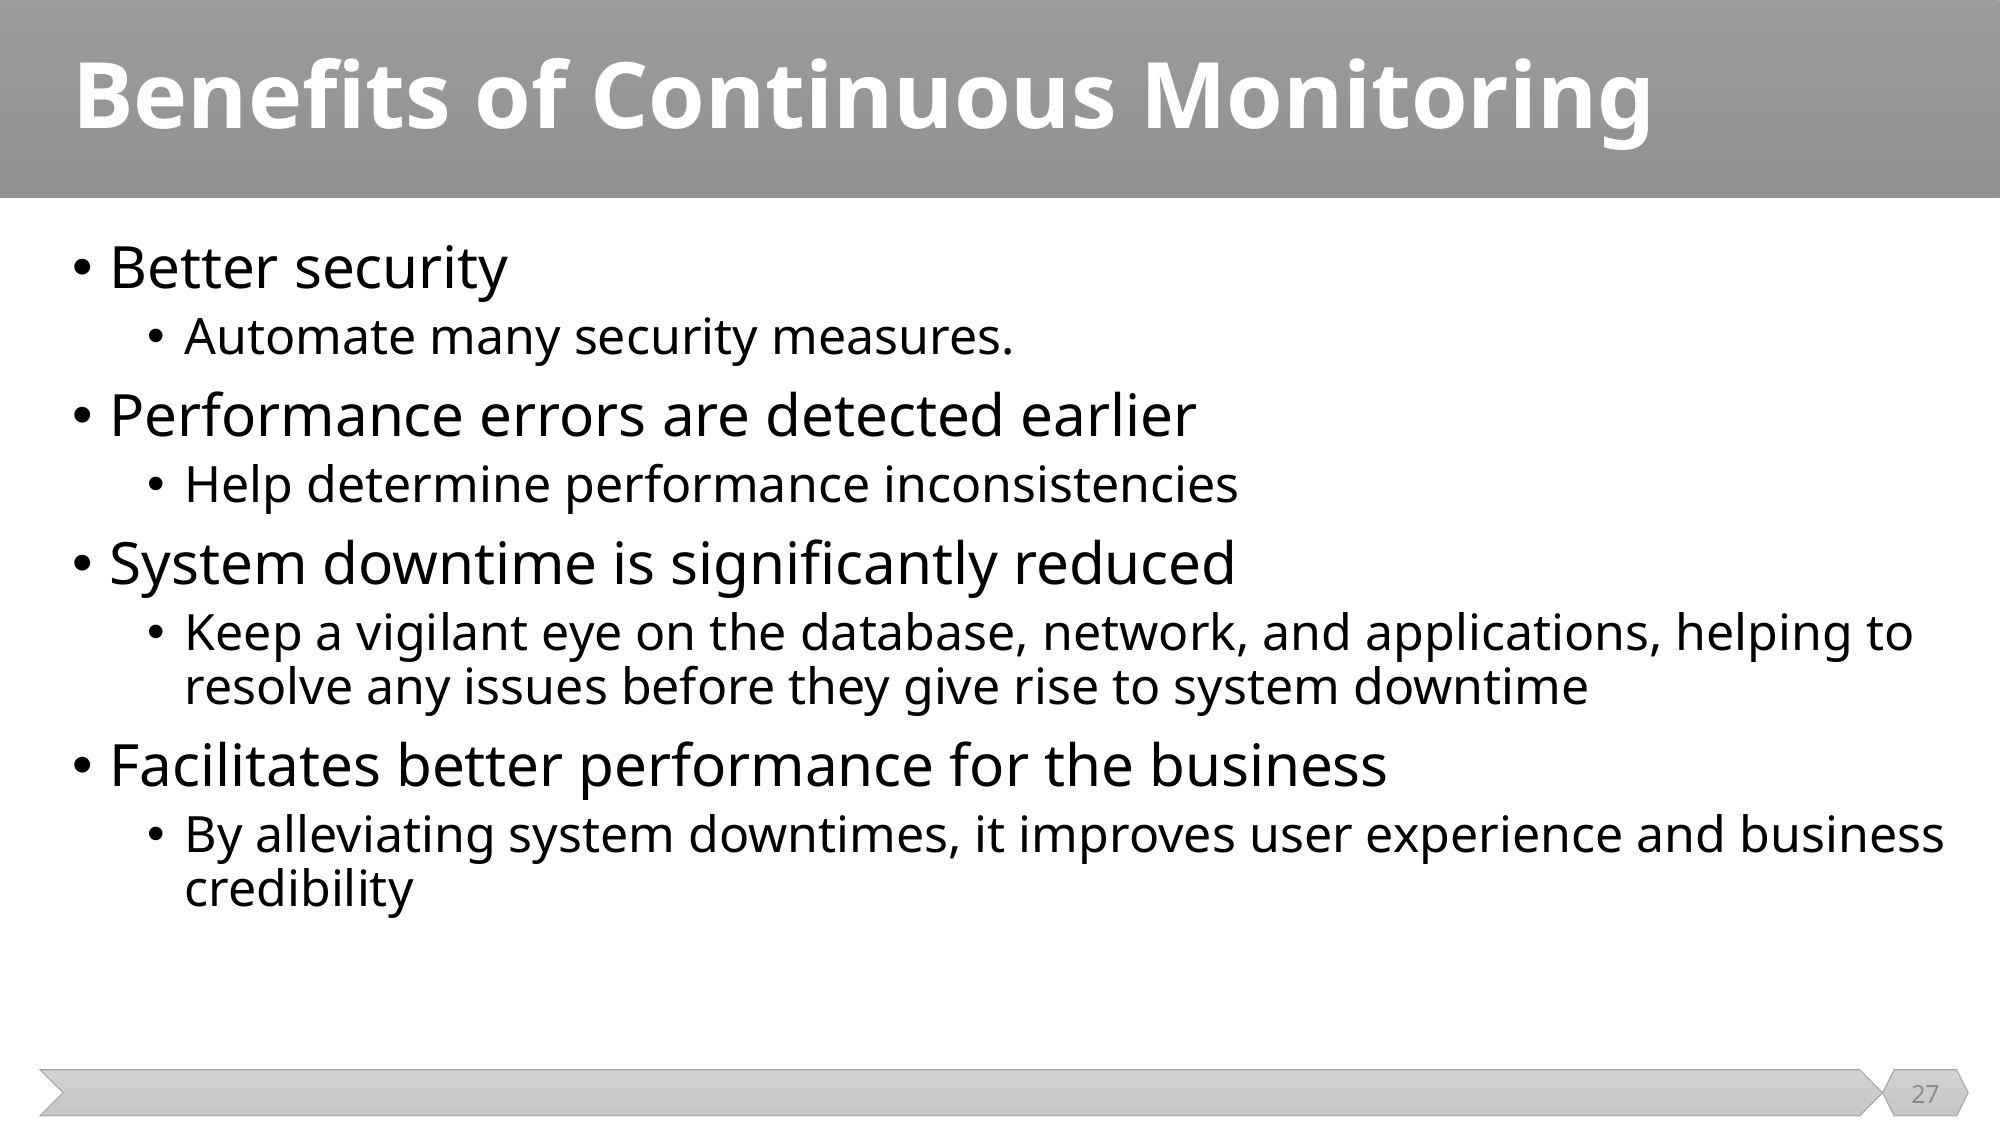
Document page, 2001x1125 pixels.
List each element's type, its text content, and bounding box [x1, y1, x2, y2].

title Benefits of Continuous Monitoring [56, 0, 1969, 199]
slide_number 27 [1882, 1065, 1969, 1125]
list Better security Automate many security measures. Performance errors are detected earlier Help determine performance inconsistencies System downtime is significantly reduced Keep a vigilant eye on the database, network, and applications, helping to resolve any issues before they give rise to system downtime Facilitates better performance for the business By alleviating system downtimes, it improves user experience and business credibility [56, 230, 1969, 1010]
